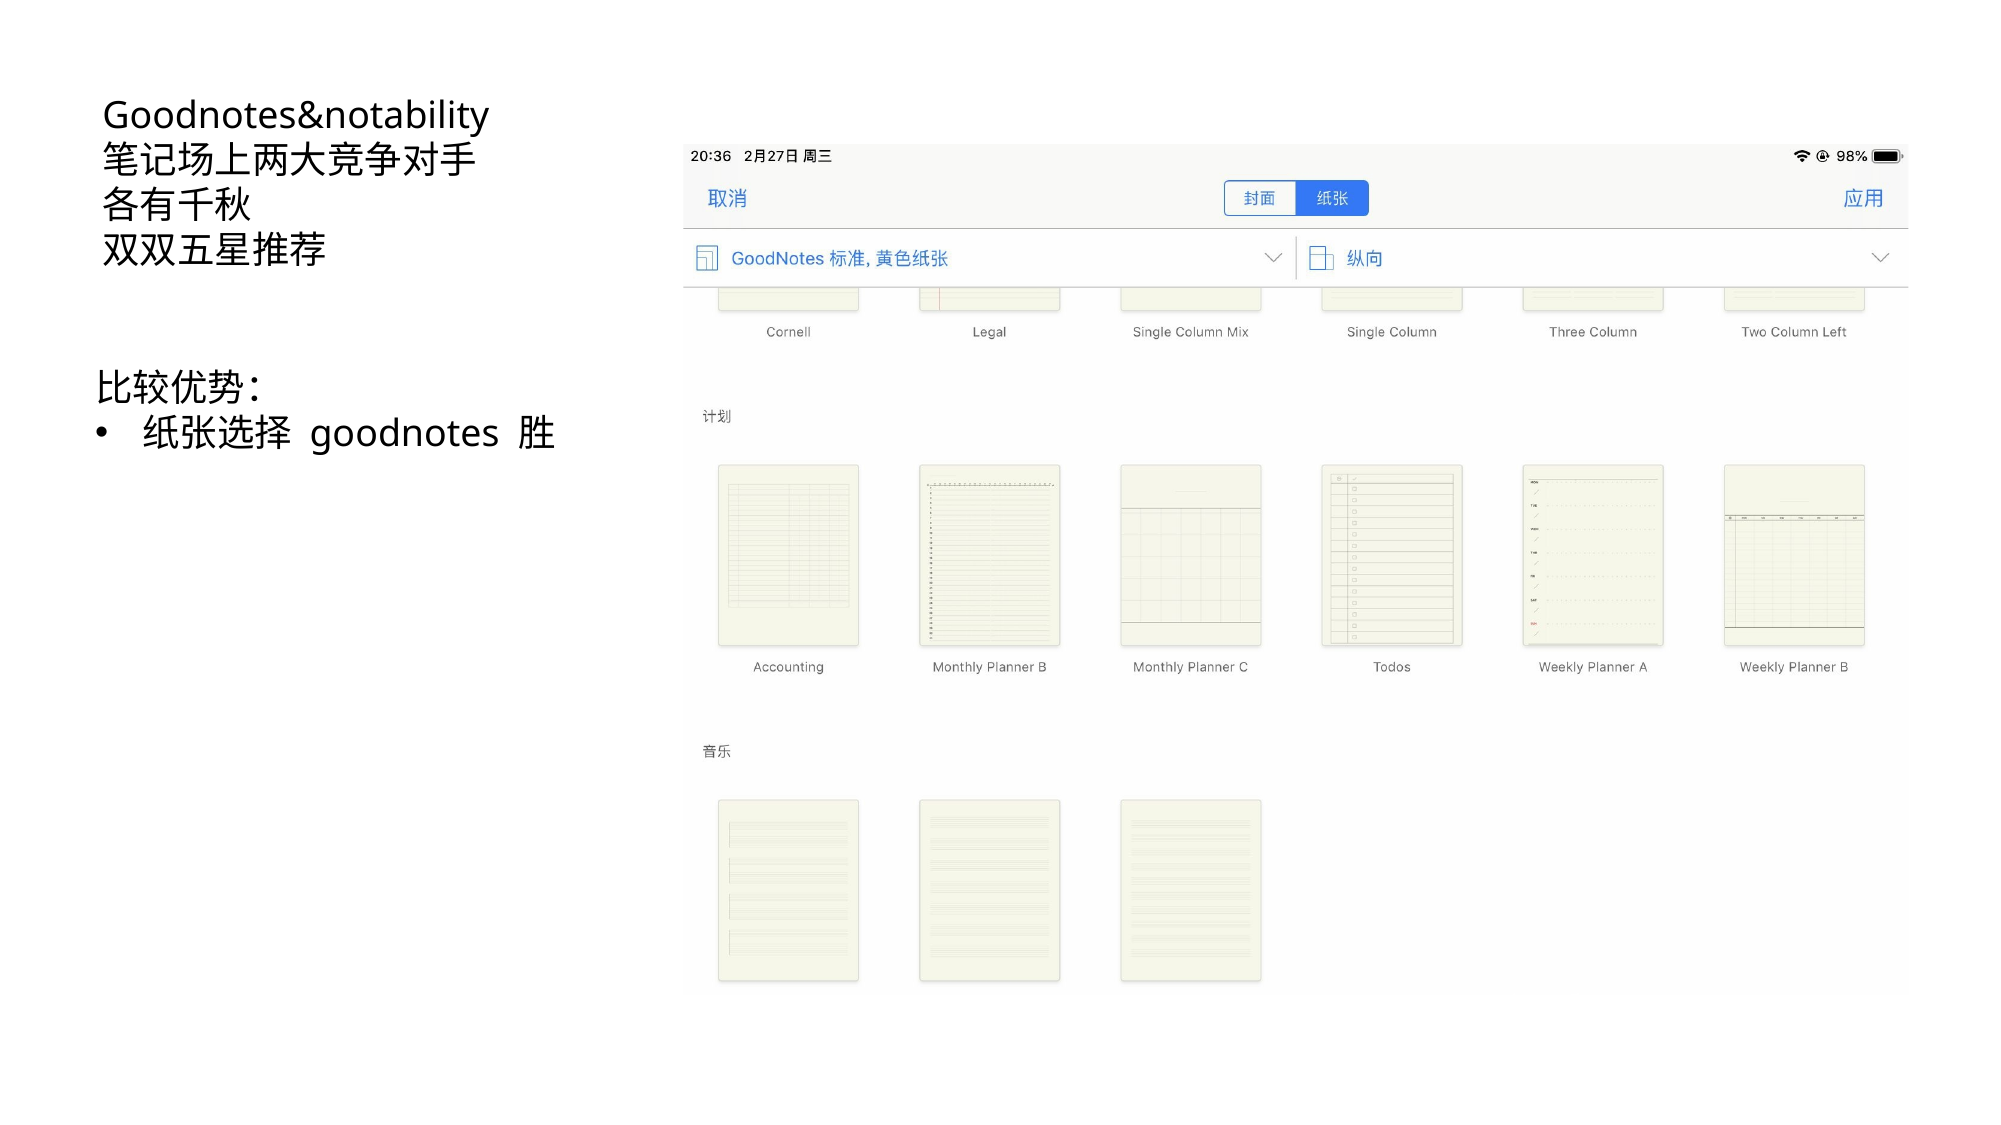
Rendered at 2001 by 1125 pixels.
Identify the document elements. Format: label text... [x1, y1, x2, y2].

text_box Goodnotes&notability 笔记场上两大竞争对手 各有千秋 双双五星推荐 [87, 83, 505, 279]
text_box 比较优势： 纸张选择 goodnotes 胜 [80, 356, 571, 462]
picture [683, 144, 1909, 995]
